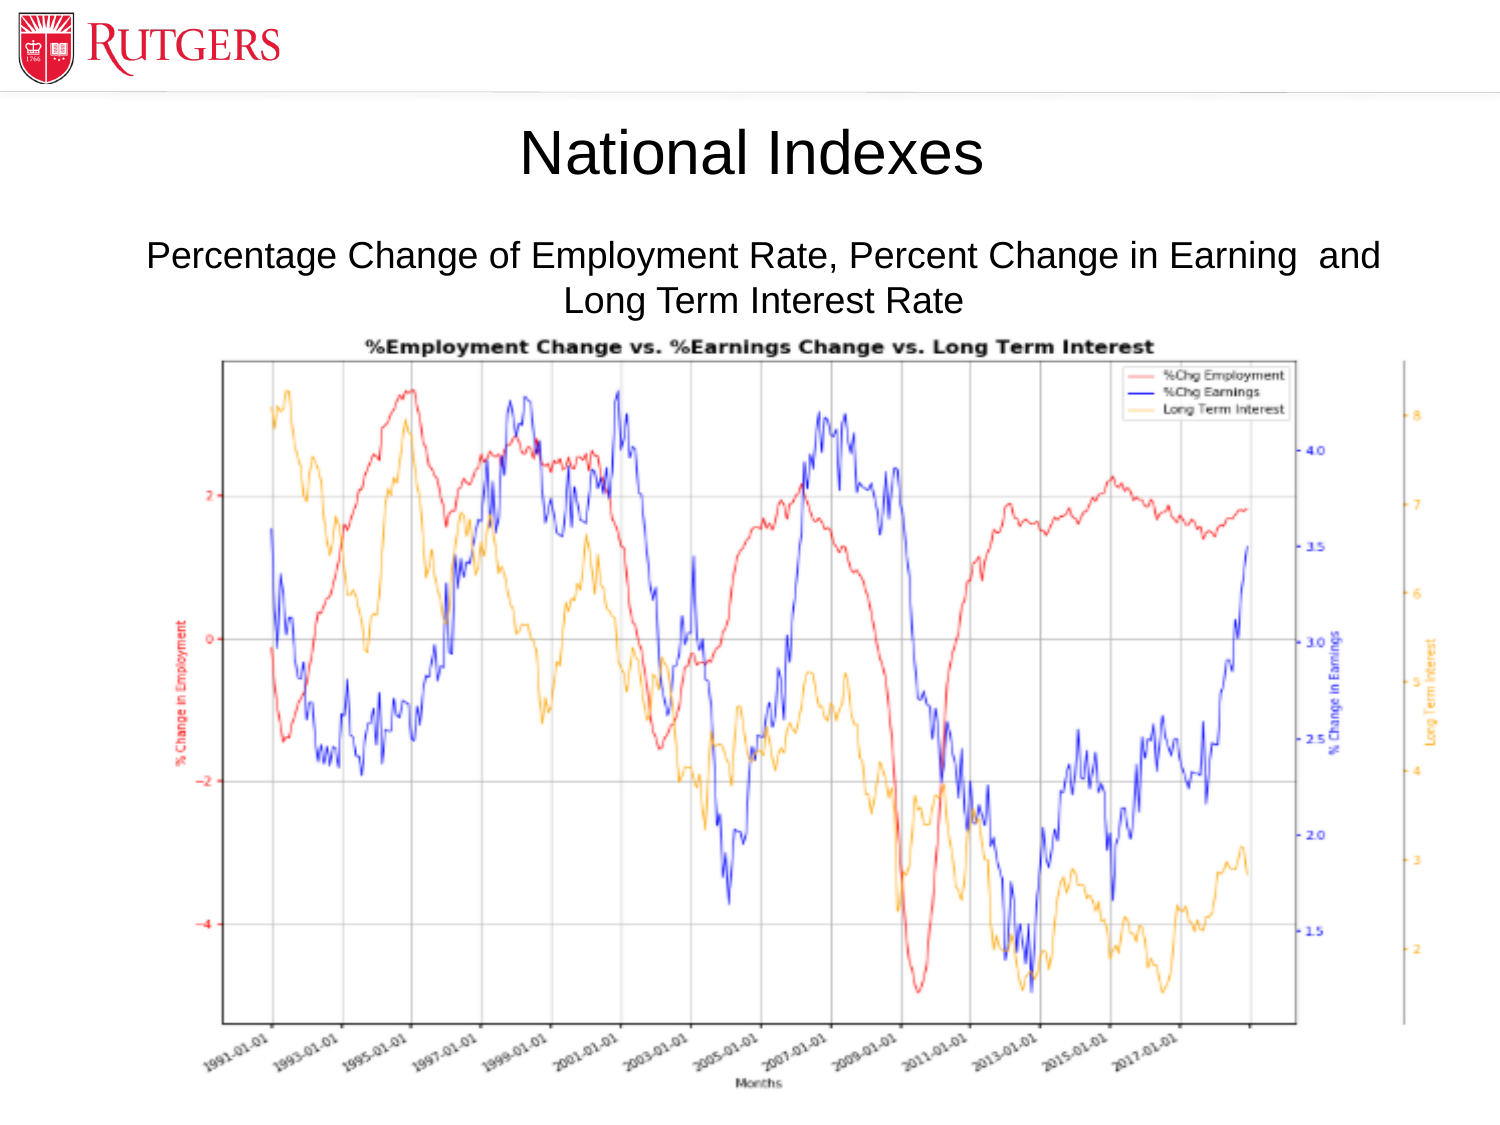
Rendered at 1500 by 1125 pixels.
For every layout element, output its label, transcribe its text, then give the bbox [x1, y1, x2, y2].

text_box Percentage Change of Employment Rate, Percent Change in Earning and Long Term Interest Rate [91, 223, 1436, 329]
picture [146, 329, 1472, 1117]
title National Indexes [33, 110, 1472, 195]
